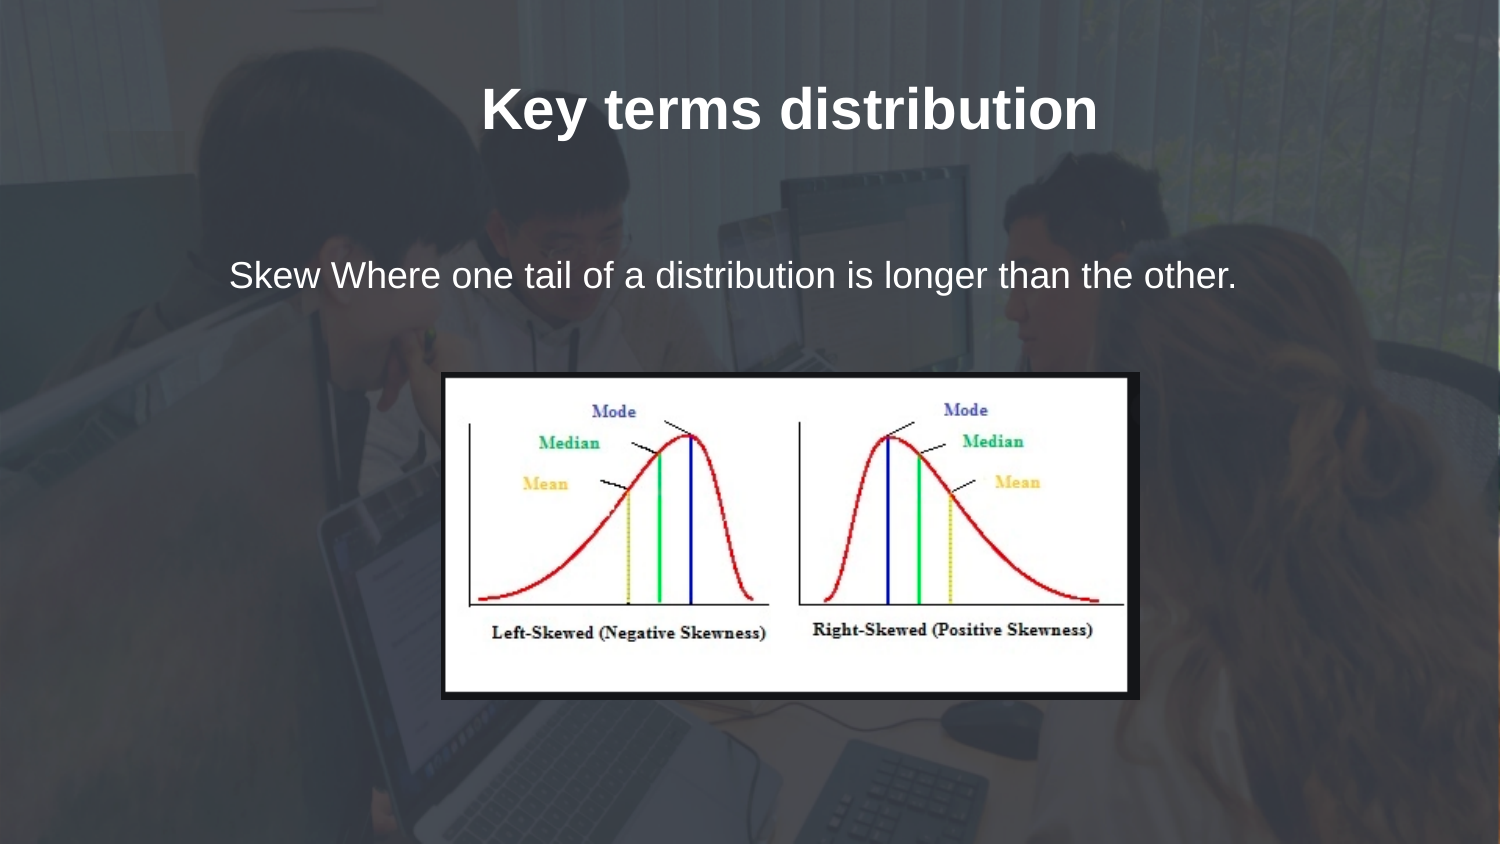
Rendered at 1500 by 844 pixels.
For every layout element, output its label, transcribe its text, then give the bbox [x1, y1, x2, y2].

list Skew Where one tail of a distribution is longer than the other. [213, 229, 1368, 744]
title Key terms distribution [213, 56, 1368, 152]
picture [0, 0, 1500, 844]
